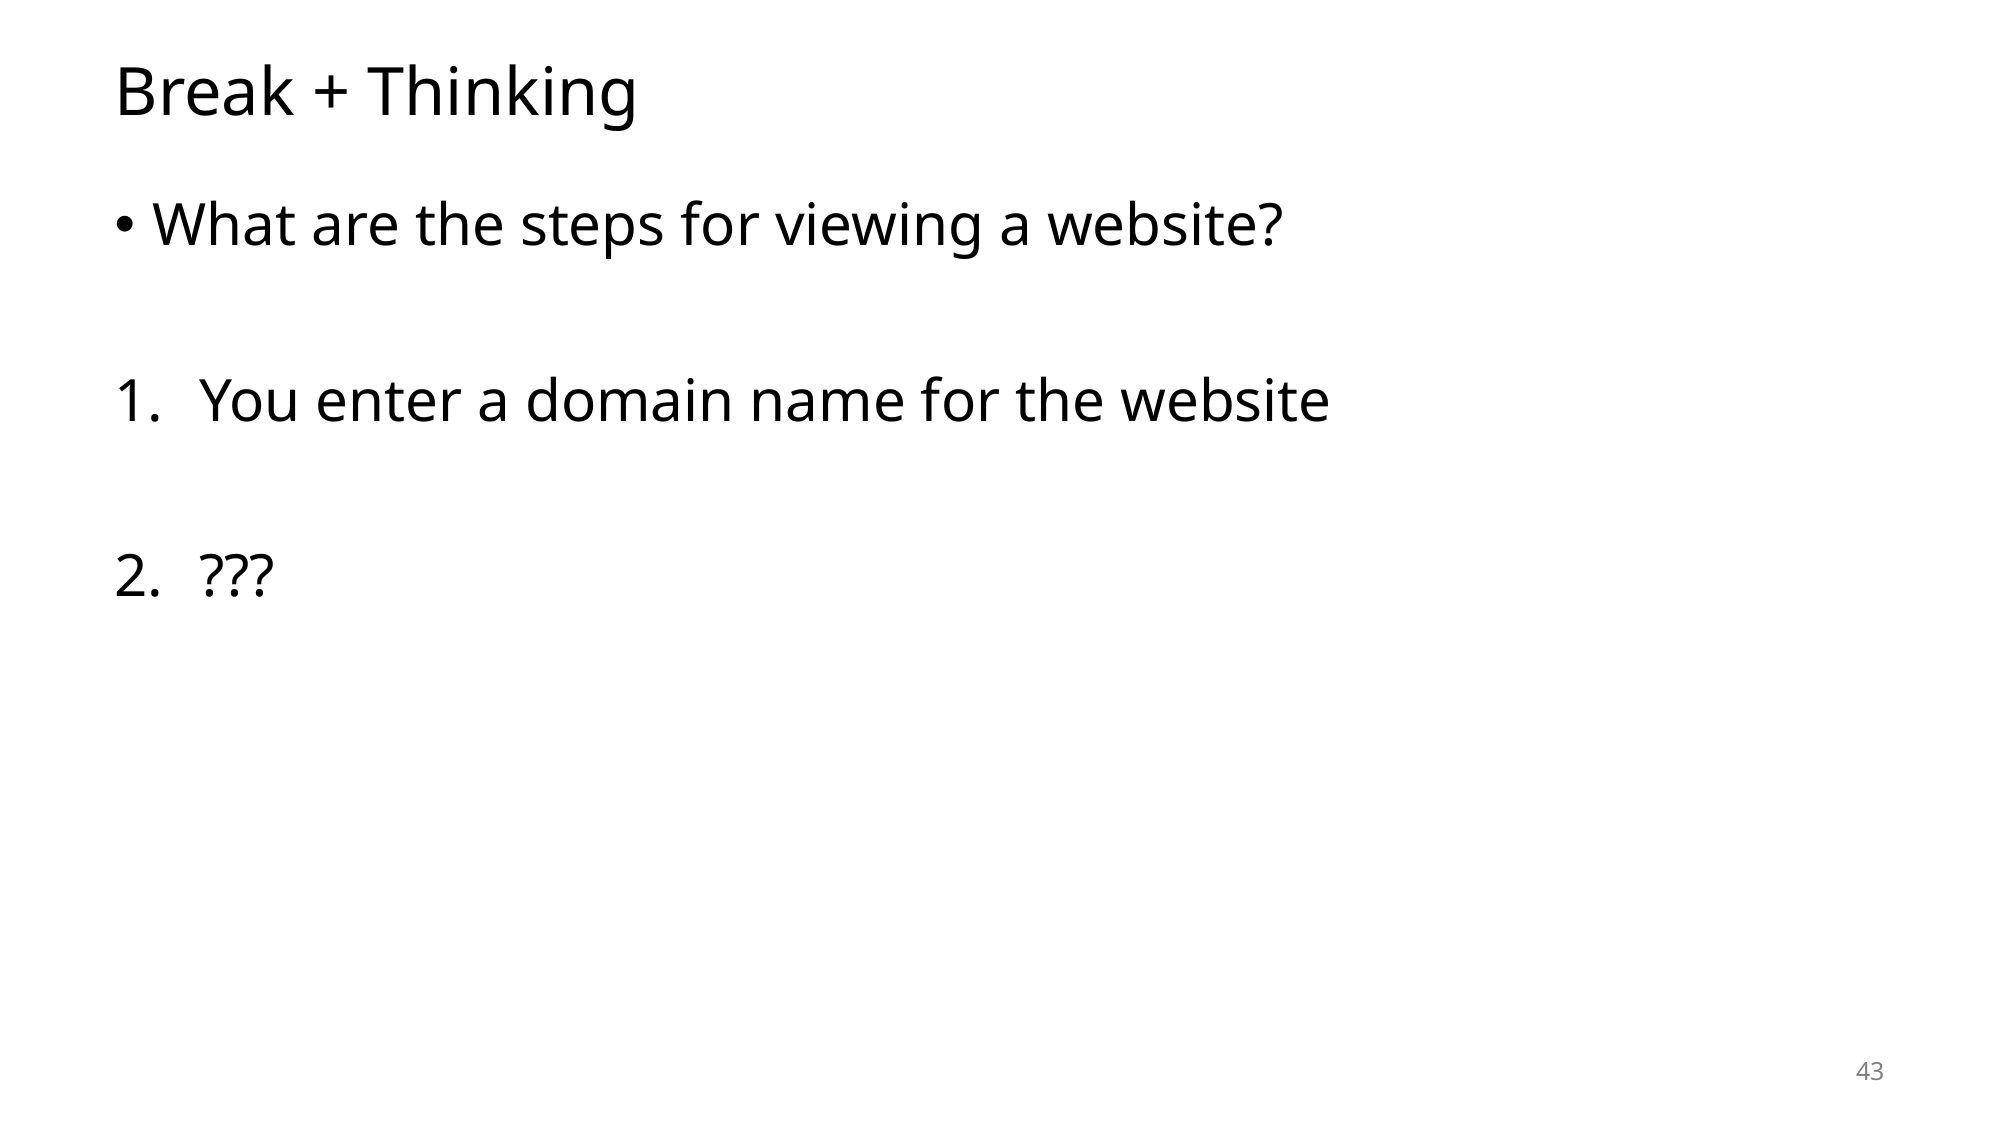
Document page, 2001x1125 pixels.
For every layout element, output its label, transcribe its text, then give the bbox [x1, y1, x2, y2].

slide_number 43 [1749, 1042, 1900, 1103]
list What are the steps for viewing a website? You enter a domain name for the website ??? [99, 187, 1900, 1013]
title Break + Thinking [99, 37, 1900, 150]
